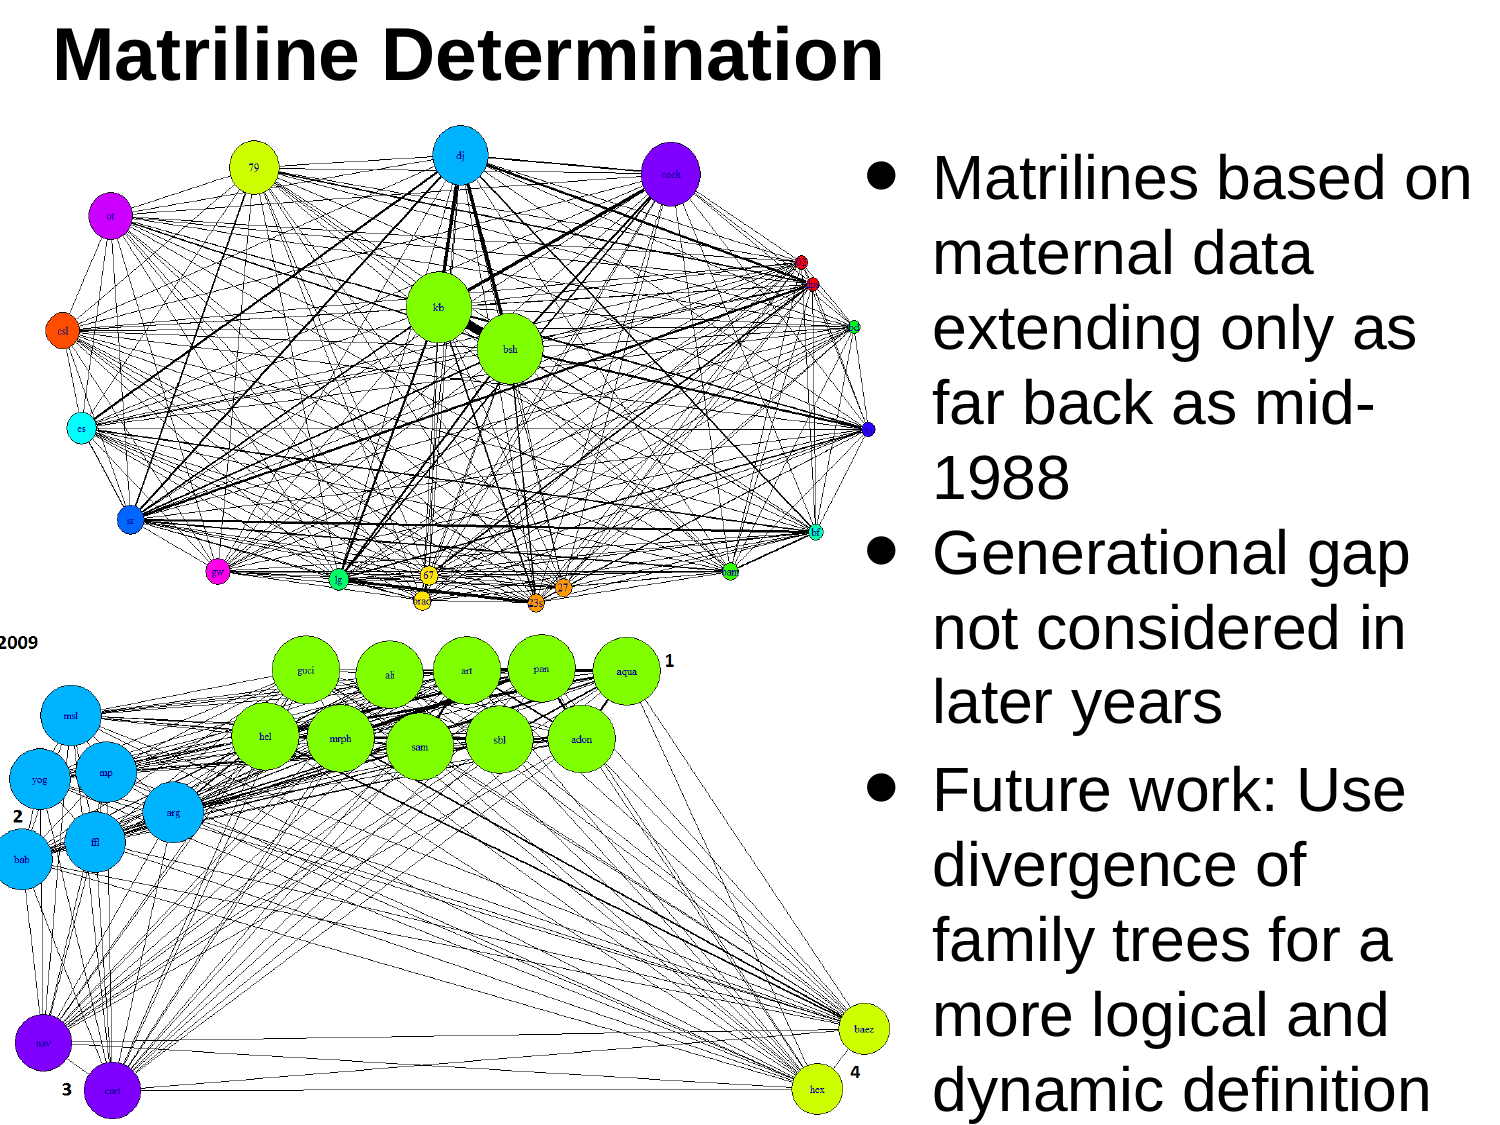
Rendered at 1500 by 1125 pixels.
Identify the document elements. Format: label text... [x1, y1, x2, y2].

text_box [0, 629, 842, 1125]
text_box [5, 121, 842, 618]
text_box Matrilines based on maternal data extending only as far back as mid-1988 Generational gap not considered in later years Future work: Use divergence of family trees for a more logical and dynamic definition of matrilines [842, 121, 1500, 1125]
title Matriline Determination [0, 0, 1350, 111]
